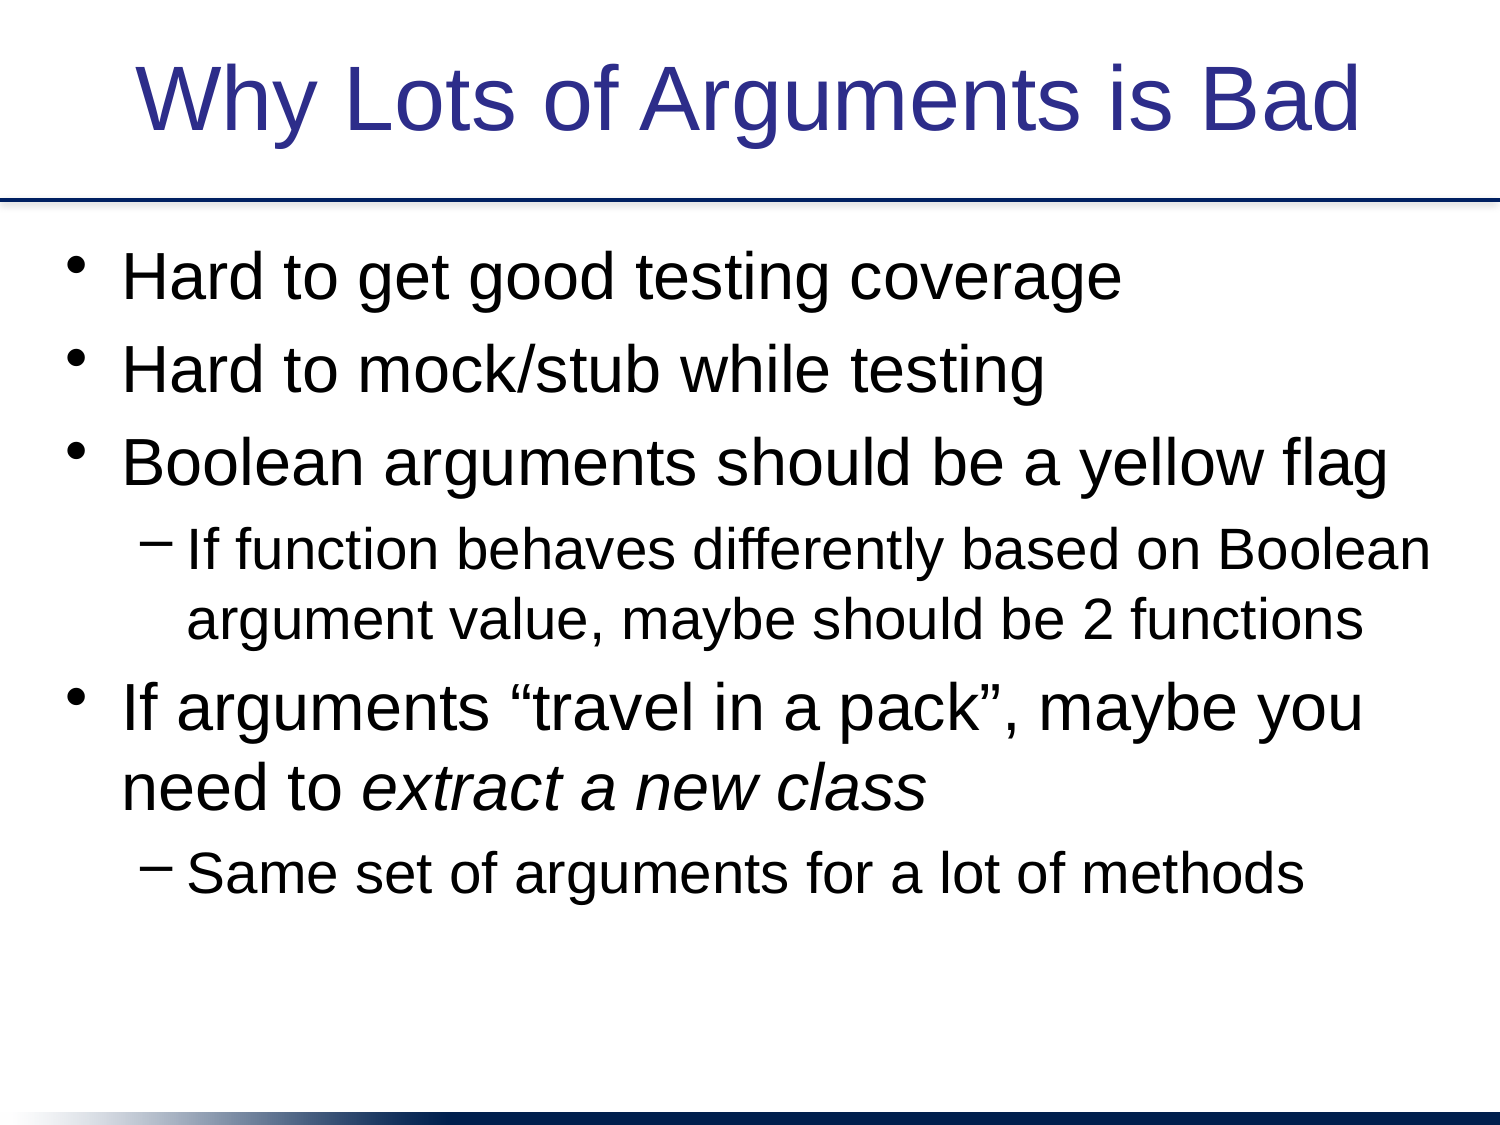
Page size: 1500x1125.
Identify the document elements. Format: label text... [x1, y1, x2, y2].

title Why Lots of Arguments is Bad [0, 0, 1500, 188]
list Hard to get good testing coverage Hard to mock/stub while testing Boolean arguments should be a yellow flag If function behaves differently based on Boolean argument value, maybe should be 2 functions If arguments “travel in a pack”, maybe you need to extract a new class Same set of arguments for a lot of methods [50, 224, 1450, 1005]
picture [0, 1112, 1500, 1125]
